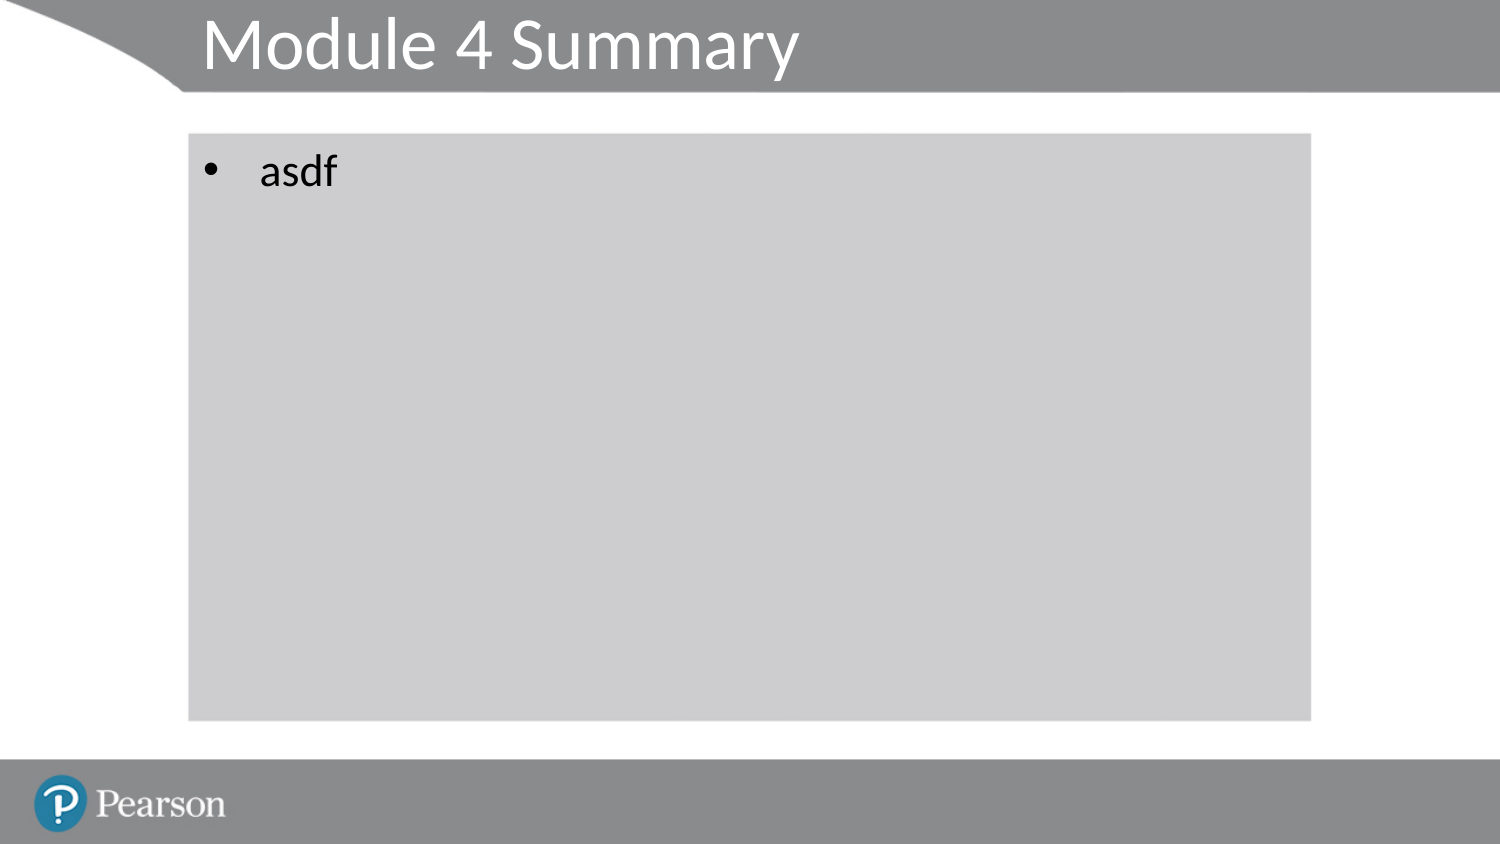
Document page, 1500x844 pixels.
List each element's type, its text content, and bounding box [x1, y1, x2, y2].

list asdf [188, 133, 1311, 716]
picture [0, 0, 1500, 844]
title Module 4 Summary [186, 0, 1425, 79]
